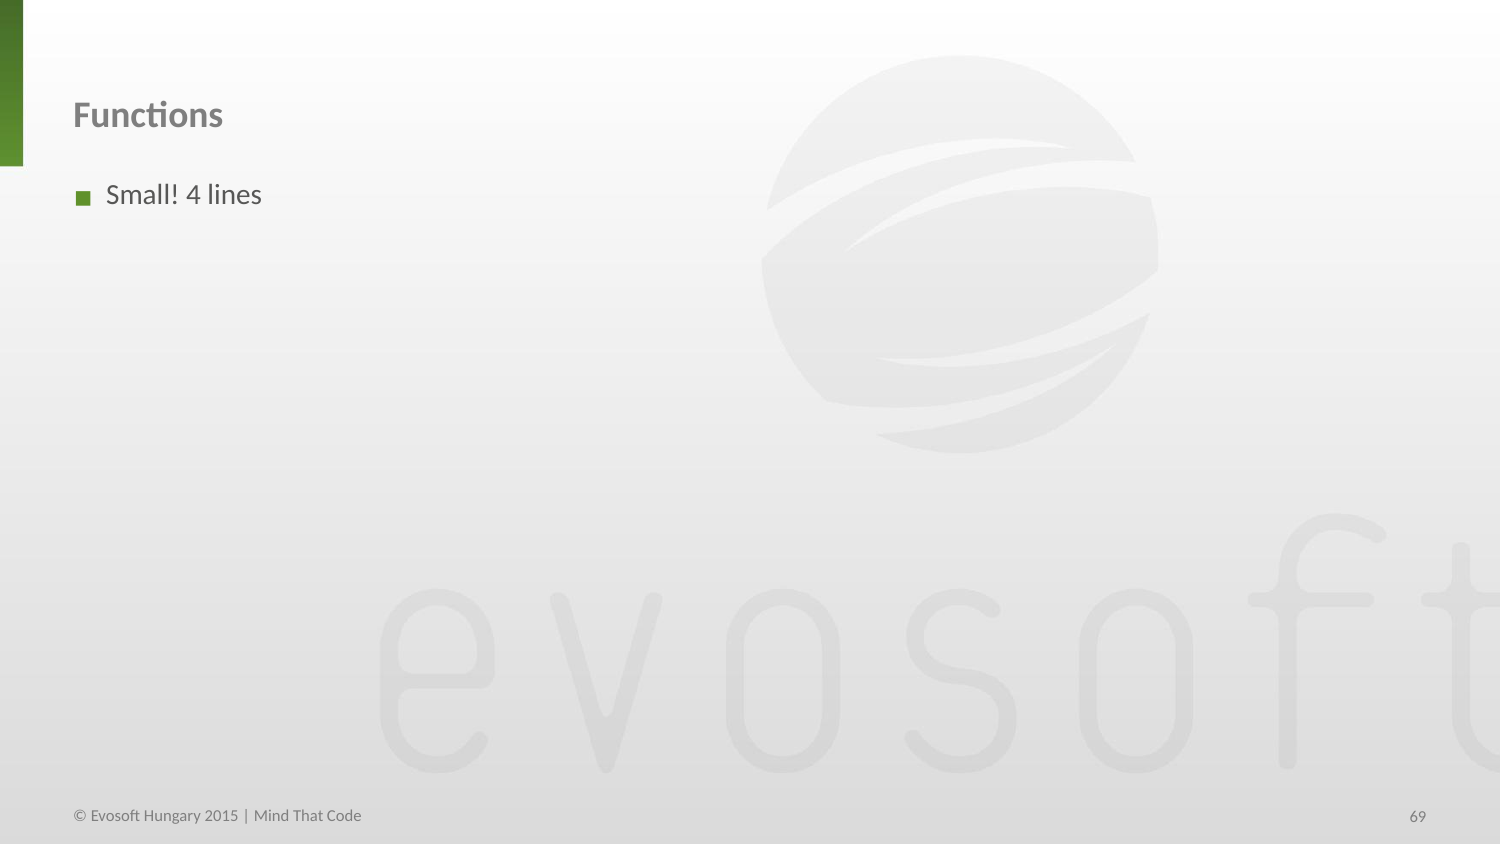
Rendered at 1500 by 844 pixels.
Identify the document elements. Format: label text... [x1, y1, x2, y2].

picture [0, 0, 1500, 844]
list Functions [73, 83, 1427, 129]
list Small! 4 lines [73, 168, 1427, 786]
